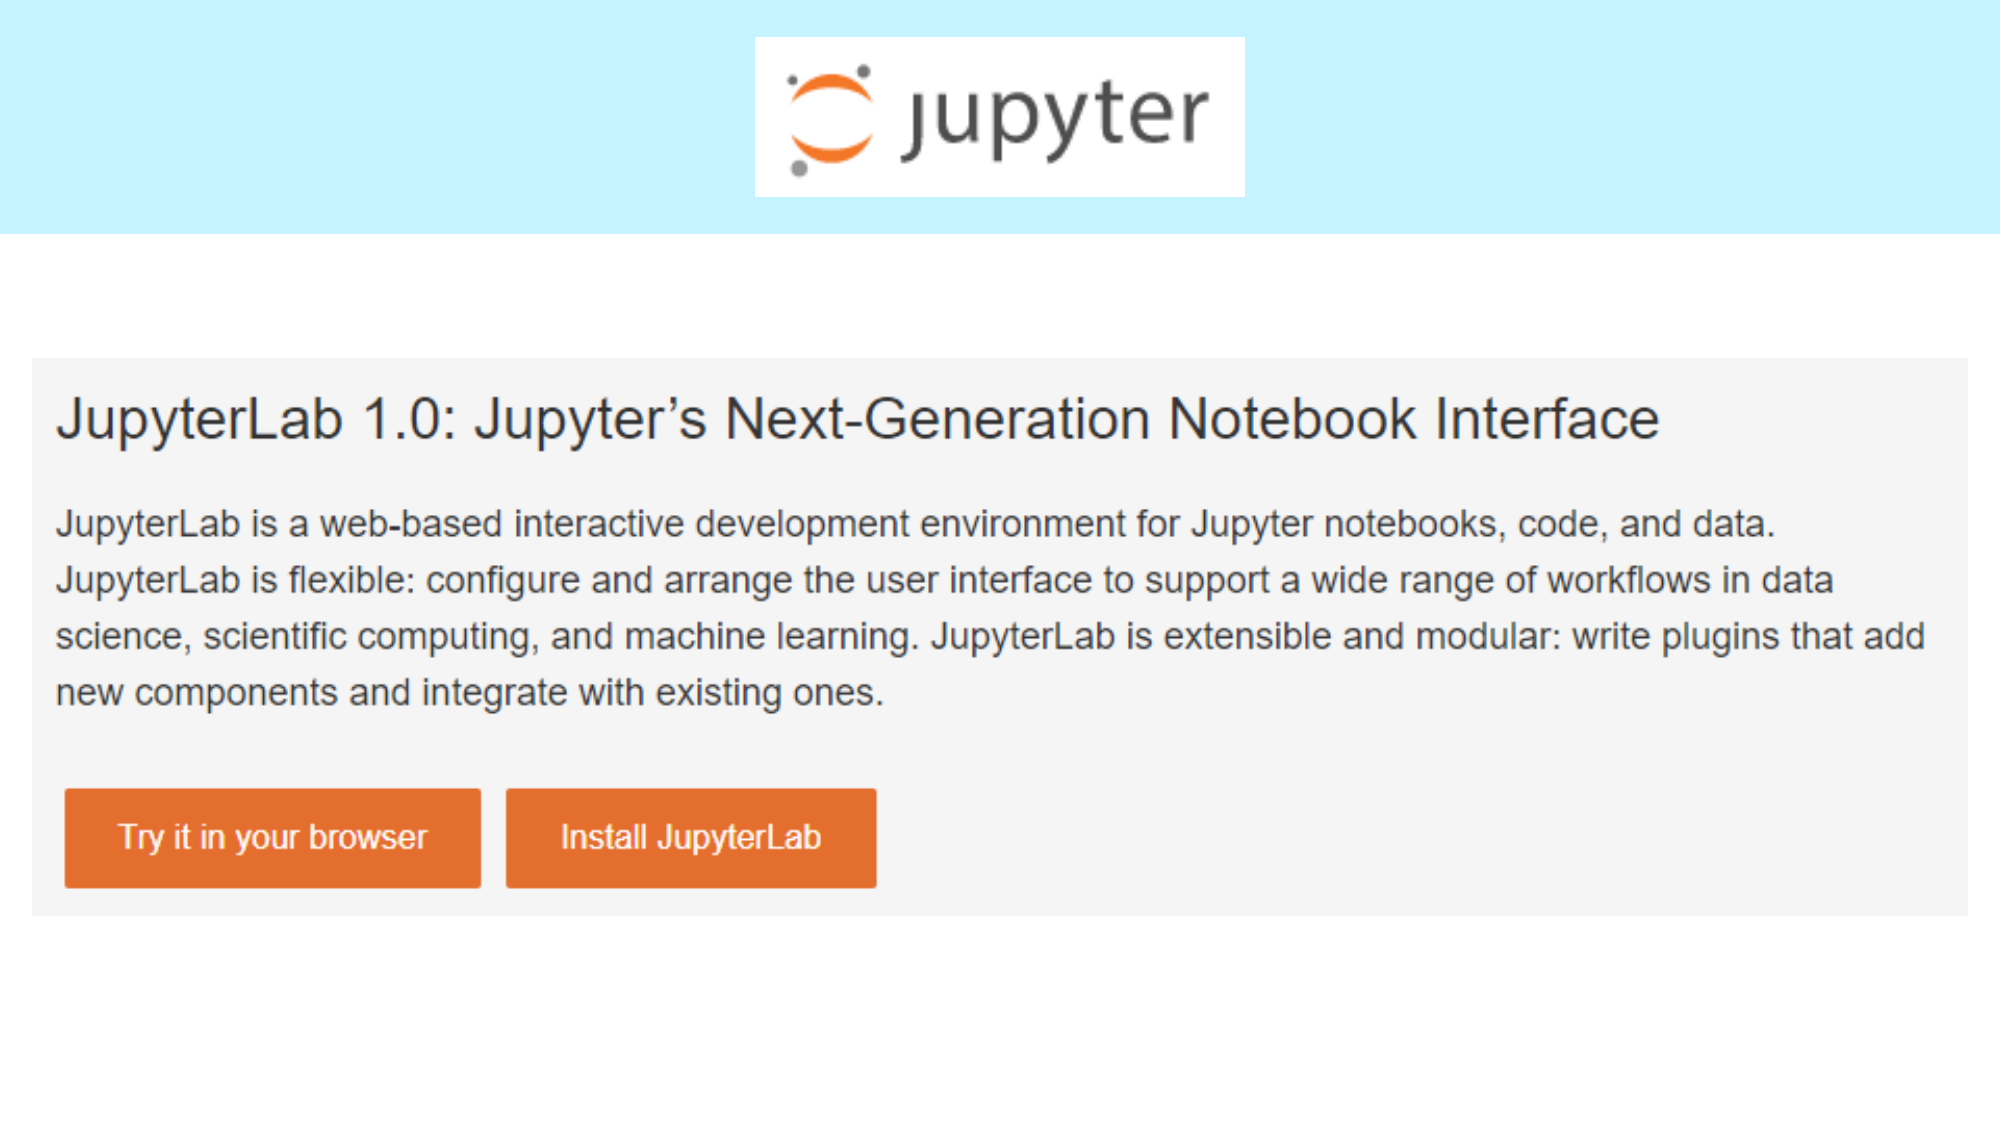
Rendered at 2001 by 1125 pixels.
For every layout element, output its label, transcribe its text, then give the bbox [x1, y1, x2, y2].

title Jupyter [0, 0, 2000, 234]
picture [755, 37, 1245, 197]
picture [32, 357, 1968, 916]
